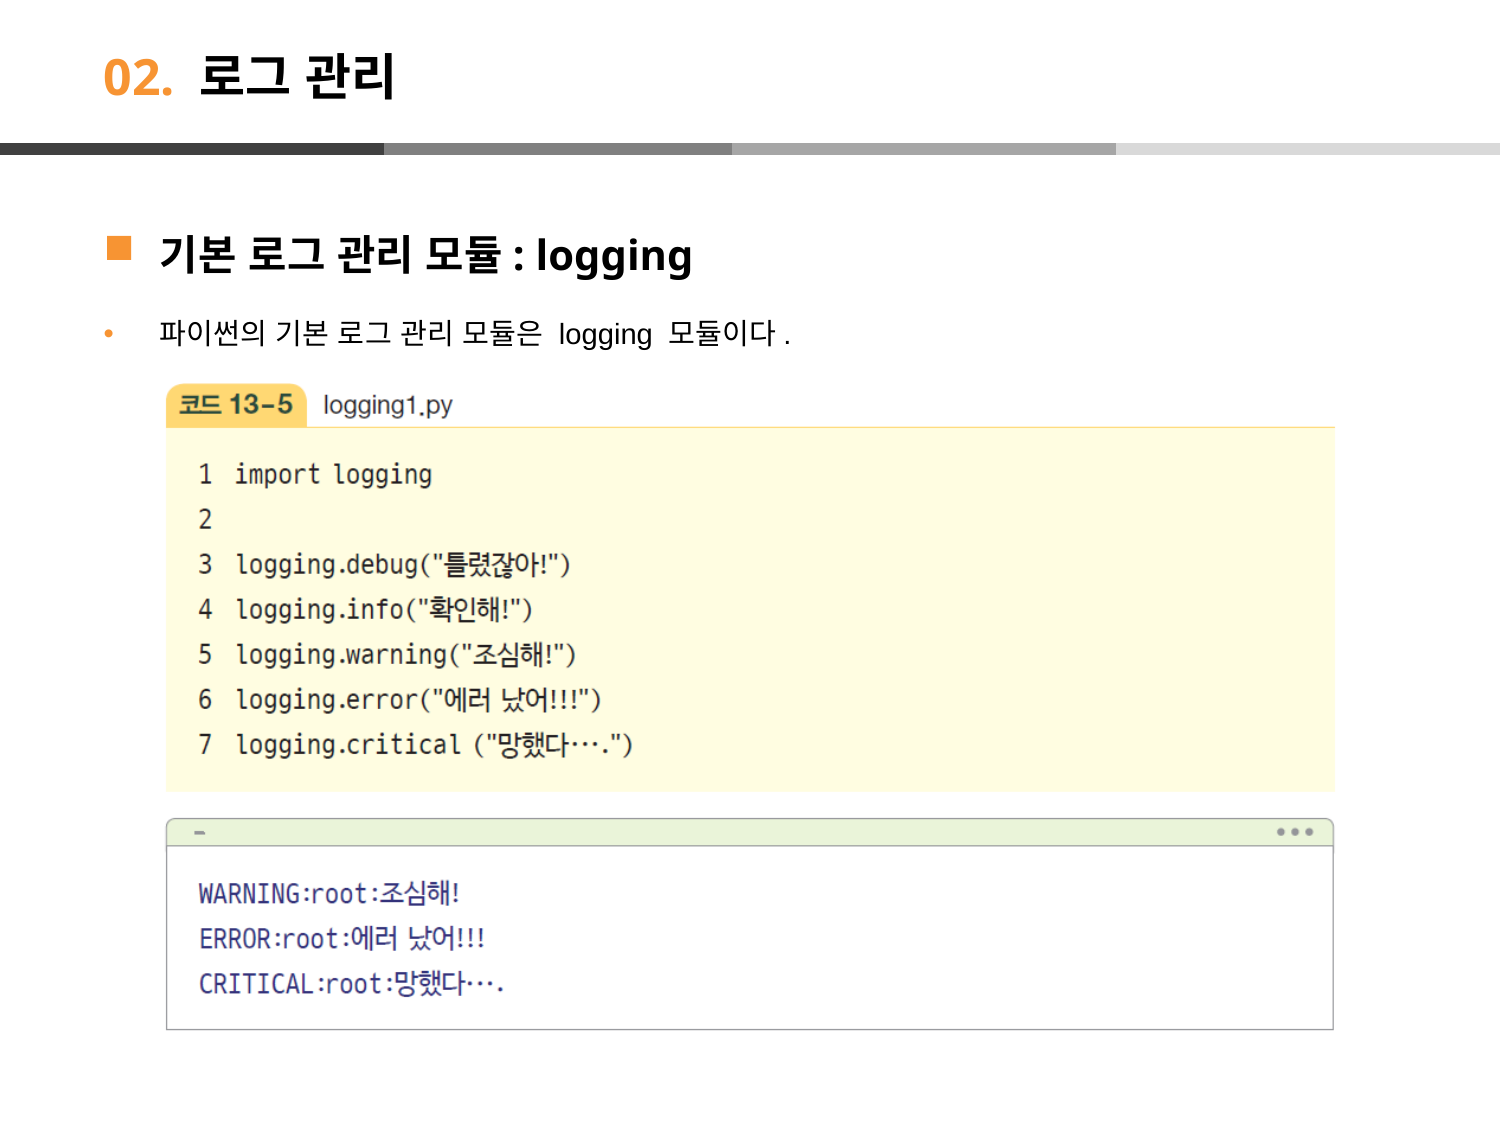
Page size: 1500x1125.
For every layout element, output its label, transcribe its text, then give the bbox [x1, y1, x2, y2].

list 기본 로그 관리 모듈: logging [88, 196, 1436, 386]
title 02. 로그 관리 [88, 30, 1211, 121]
picture [159, 383, 1341, 1035]
text_box 파이썬의 기본 로그 관리 모듈은 logging 모듈이다. [88, 290, 1365, 480]
